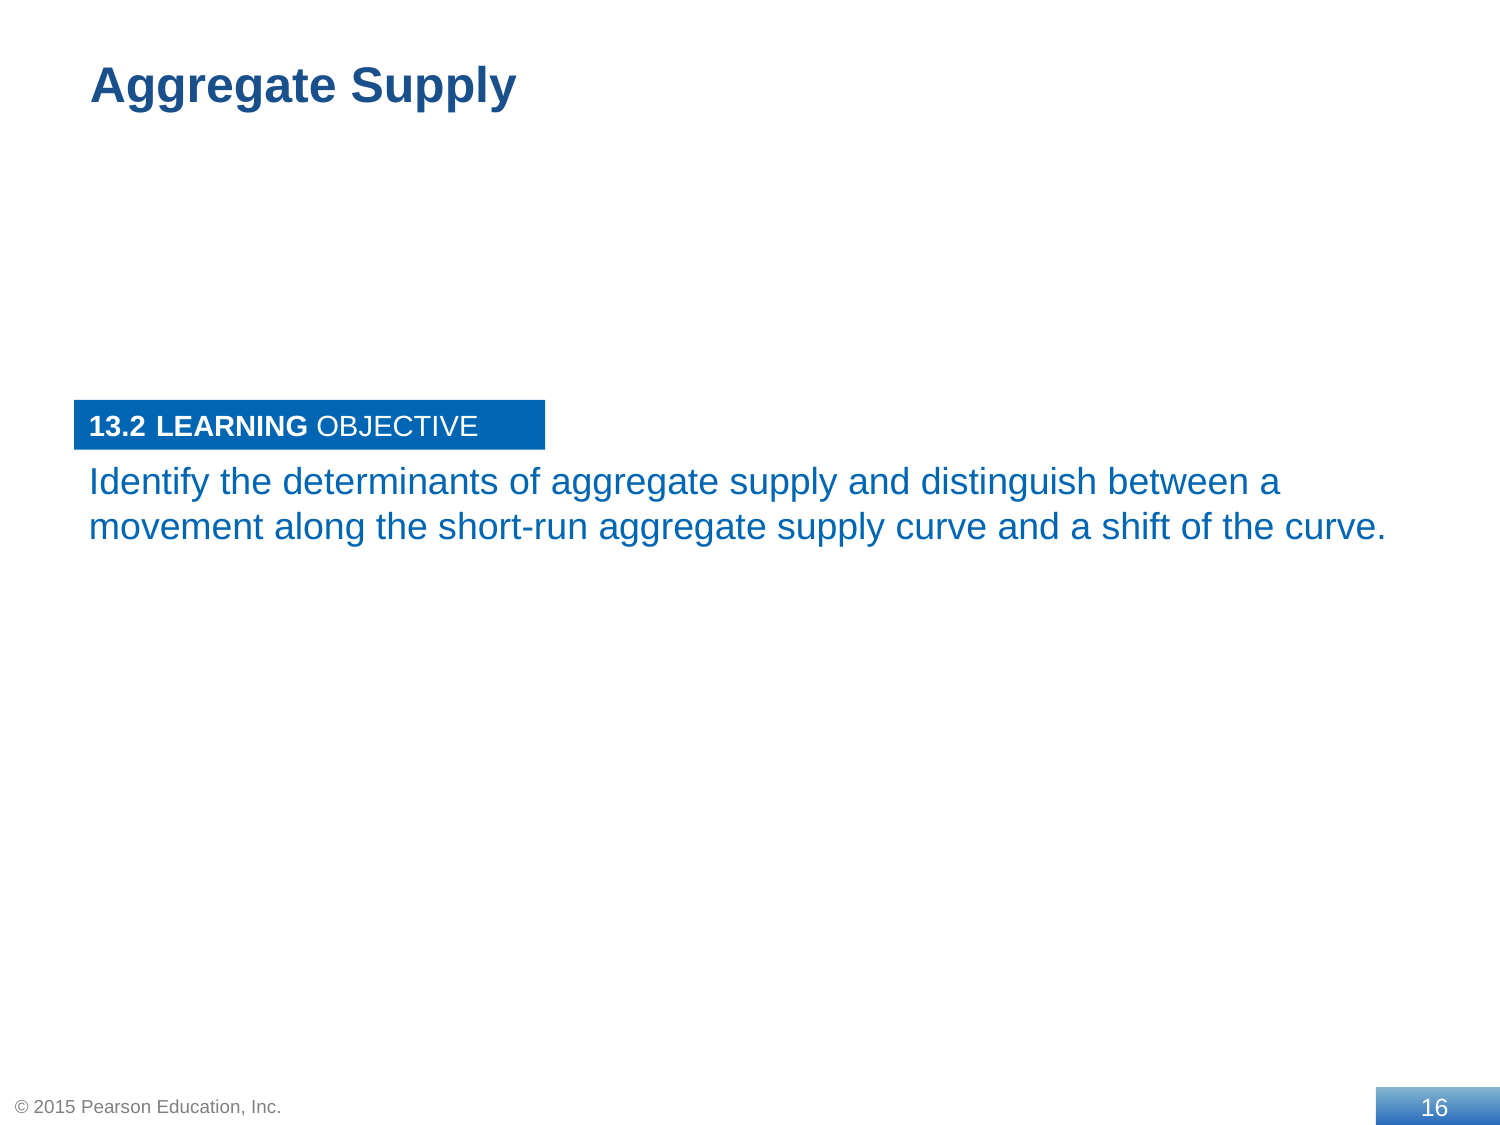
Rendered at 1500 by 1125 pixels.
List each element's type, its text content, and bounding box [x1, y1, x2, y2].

title Aggregate Supply [75, 45, 1425, 233]
list Identify the determinants of aggregate supply and distinguish between a movement along the short-run aggregate supply curve and a shift of the curve. [74, 450, 1438, 613]
list 13.2 [74, 399, 175, 450]
